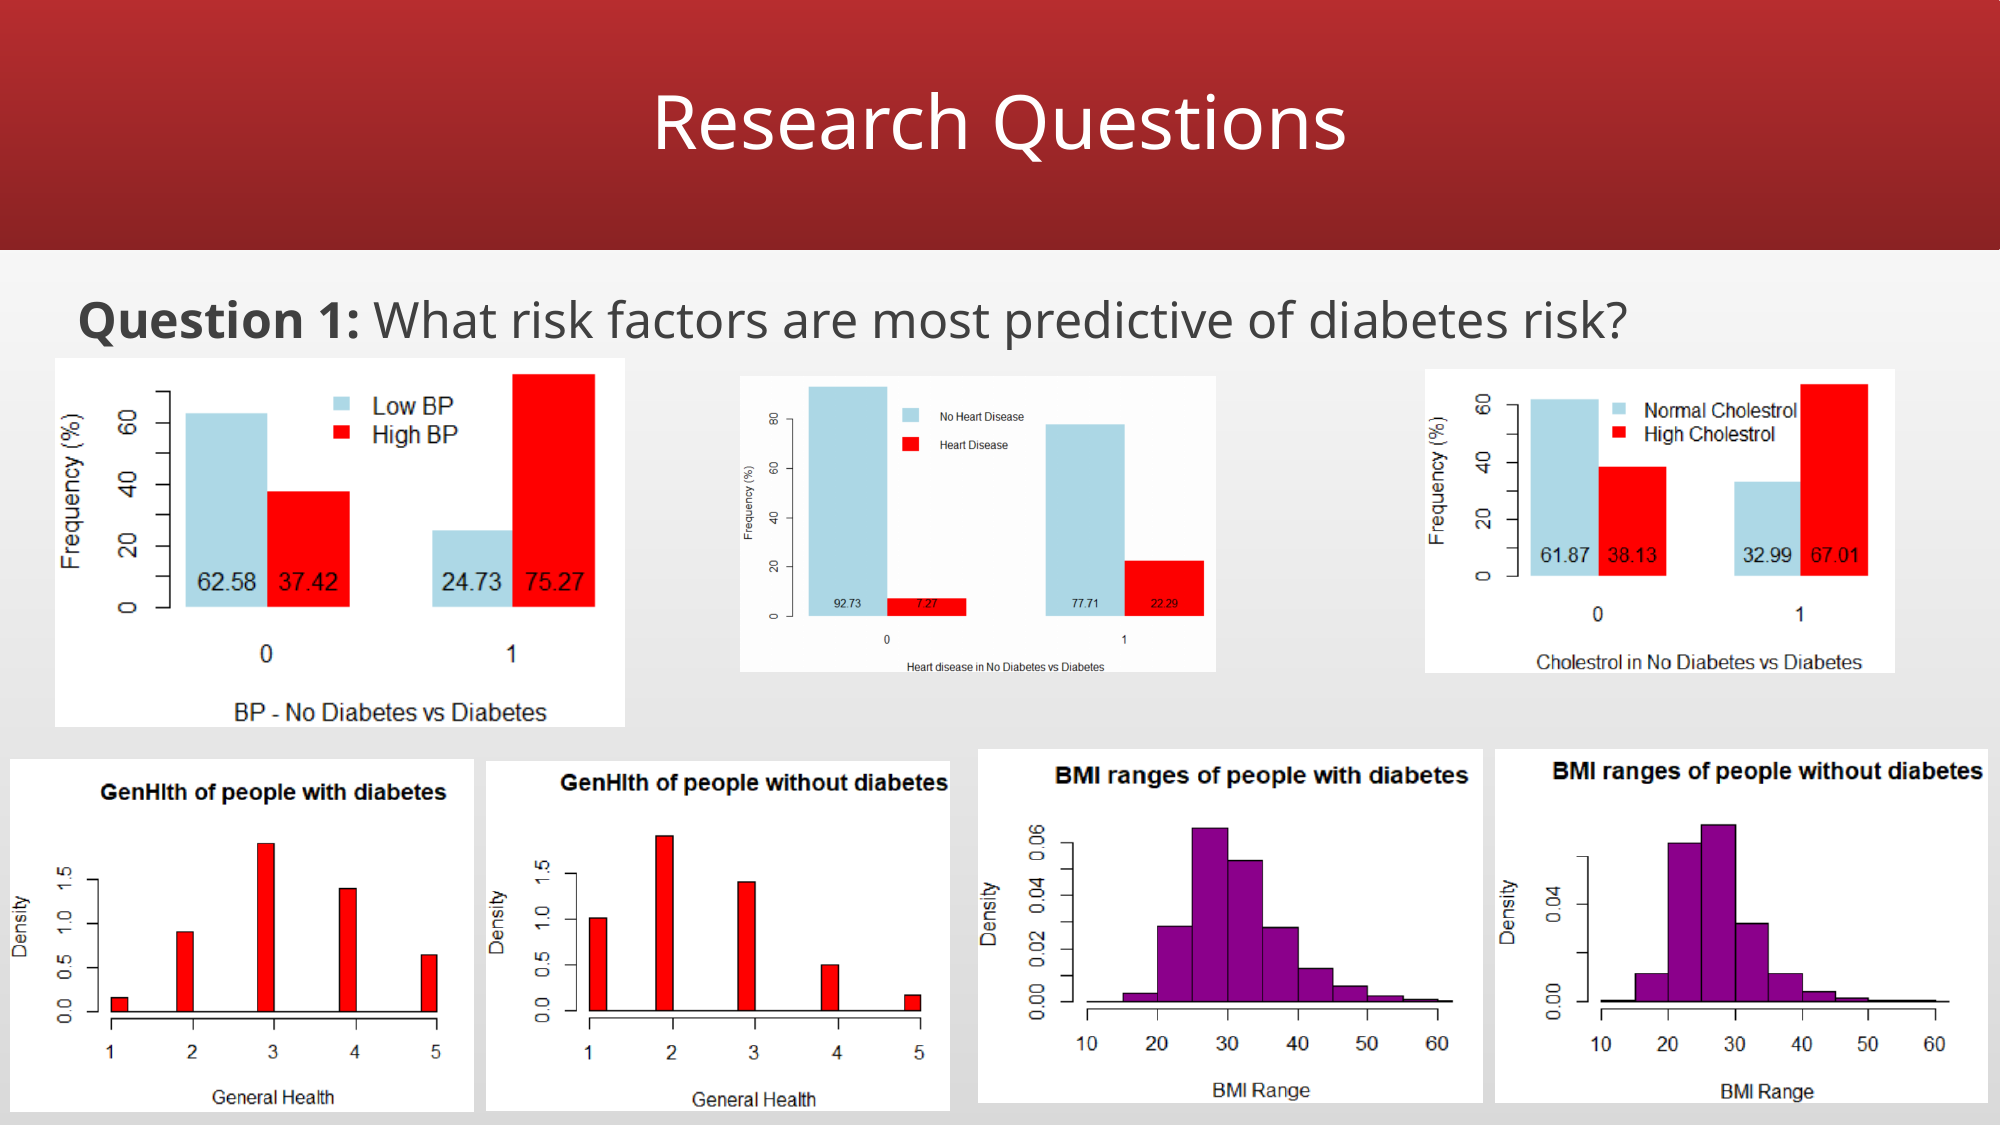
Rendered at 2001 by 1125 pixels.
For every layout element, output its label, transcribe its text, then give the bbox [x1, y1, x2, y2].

picture [486, 761, 950, 1111]
picture [1425, 369, 1895, 673]
picture [1495, 749, 1988, 1103]
picture [740, 376, 1216, 673]
picture [978, 749, 1483, 1103]
list Question 1: What risk factors are most predictive of diabetes risk? [62, 287, 1888, 1075]
picture [55, 358, 626, 727]
picture [10, 759, 474, 1112]
title Research Questions [174, 16, 1825, 234]
